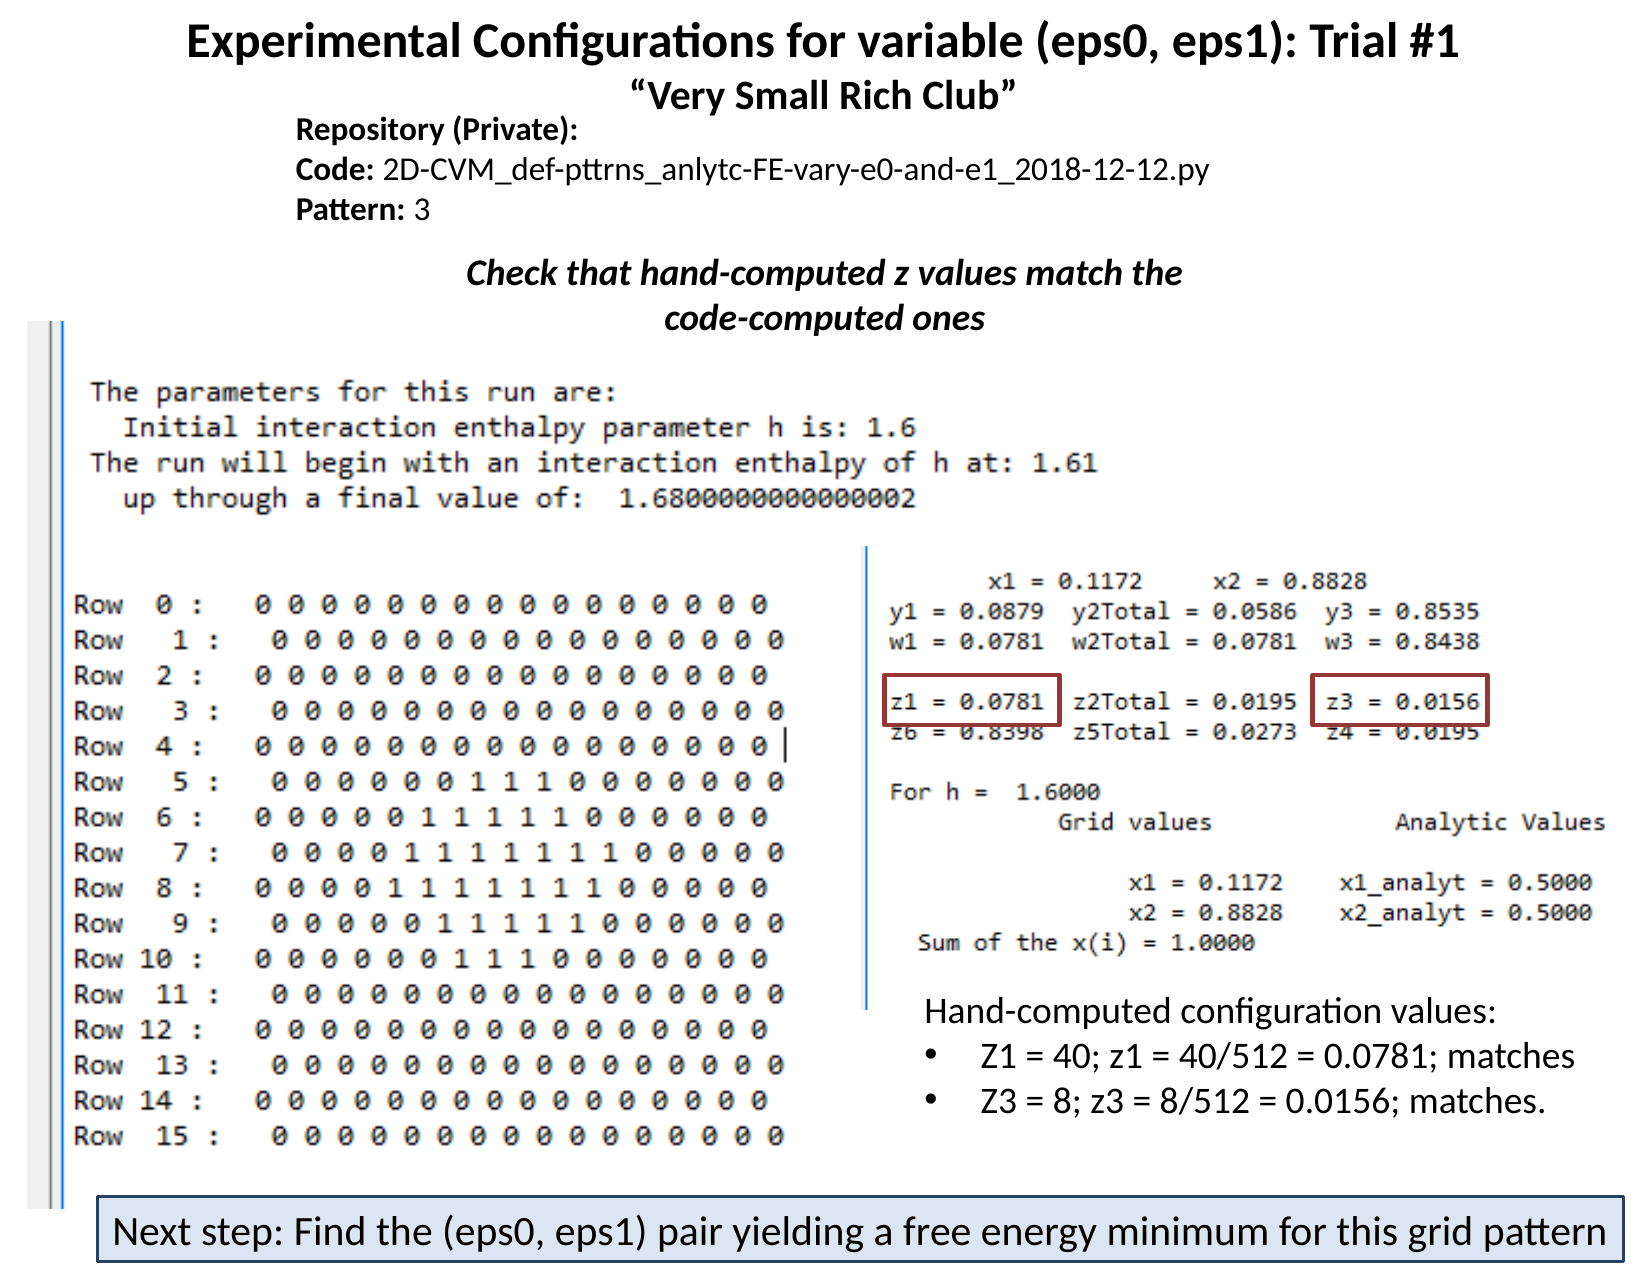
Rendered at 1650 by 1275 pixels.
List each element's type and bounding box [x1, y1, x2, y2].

text_box [97, 1196, 1624, 1262]
text_box [1144, 1010, 1591, 1128]
text_box [171, 0, 1476, 235]
text_box [425, 240, 1225, 346]
picture [26, 321, 1640, 1210]
